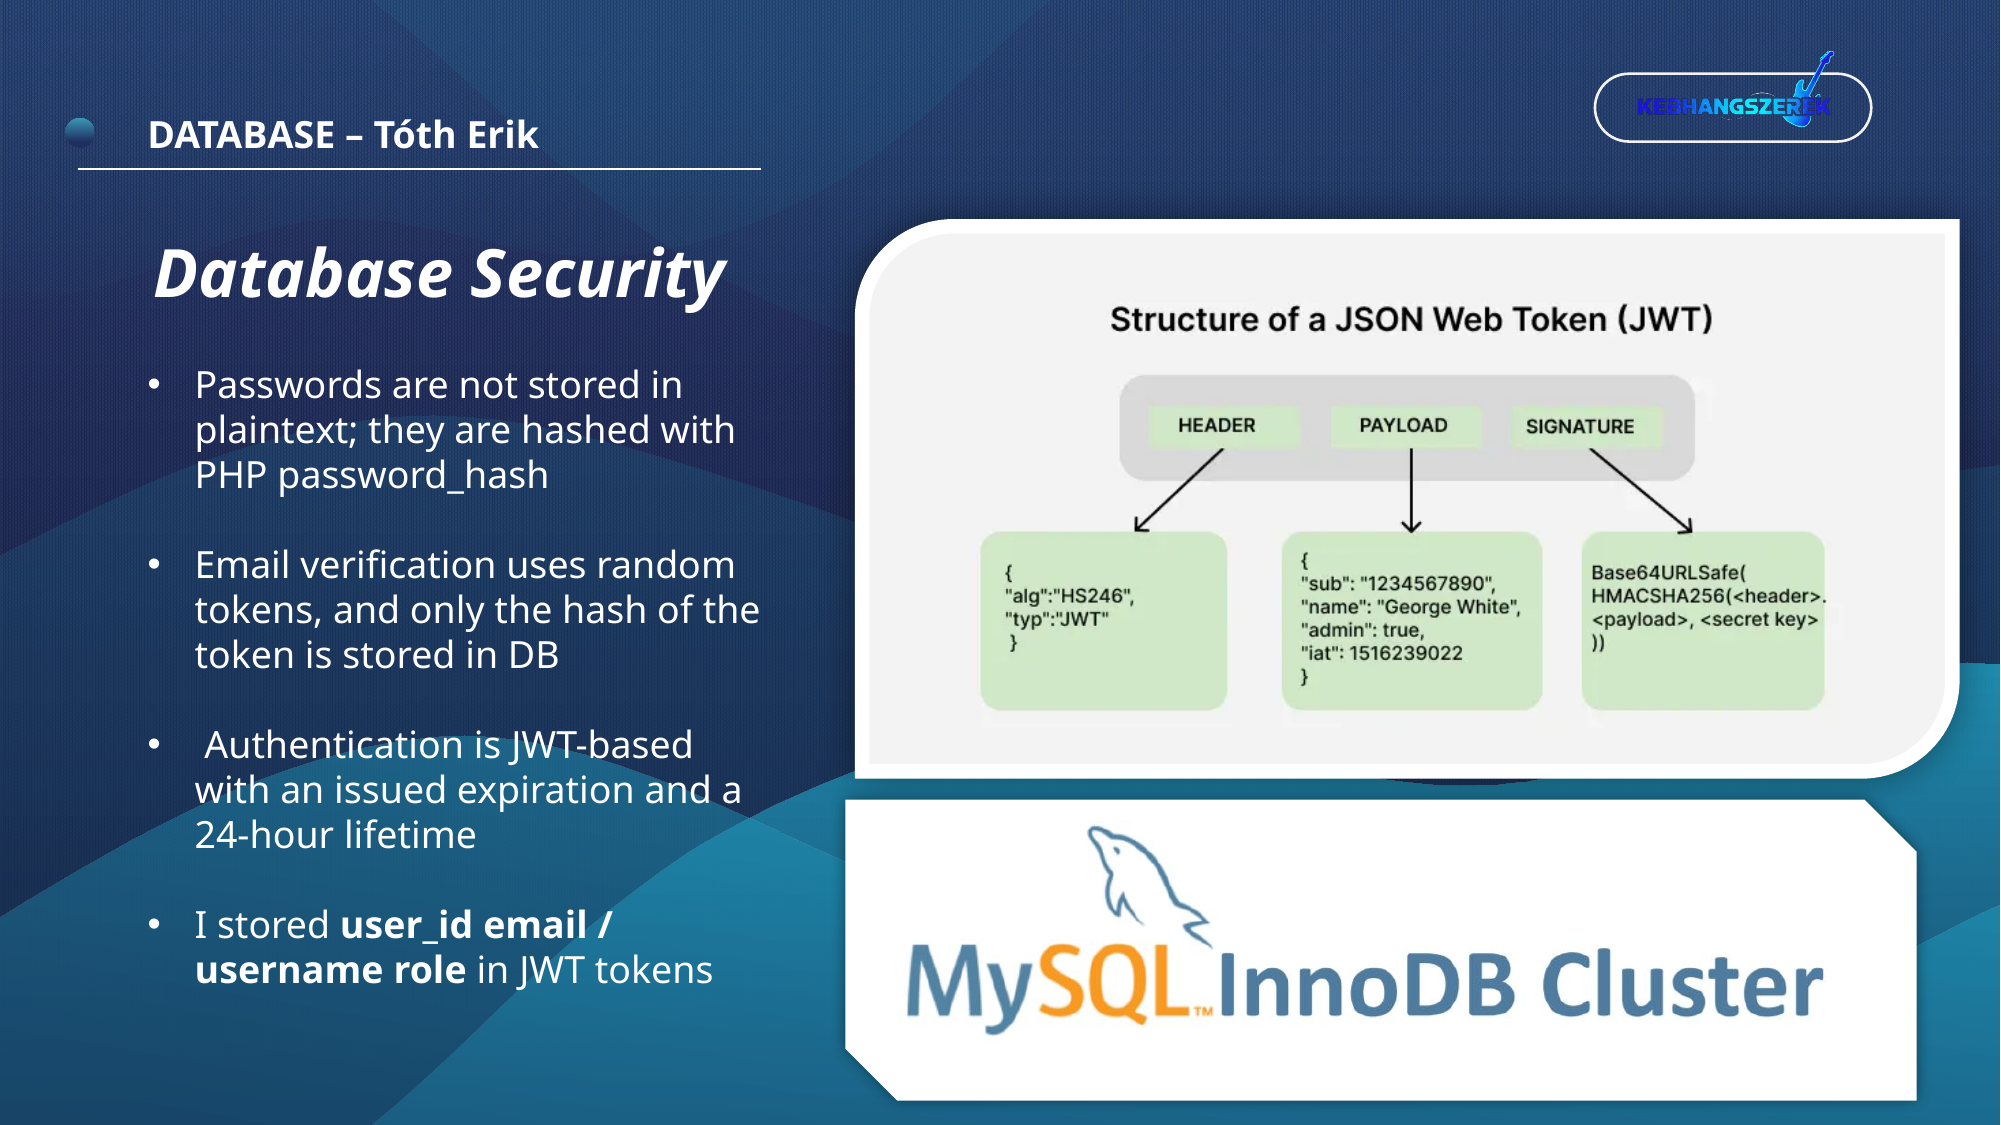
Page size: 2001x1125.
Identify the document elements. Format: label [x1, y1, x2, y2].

picture [861, 225, 1953, 772]
text_box [0, 0, 2000, 1125]
picture [1628, 0, 1844, 204]
picture [852, 806, 1910, 1094]
